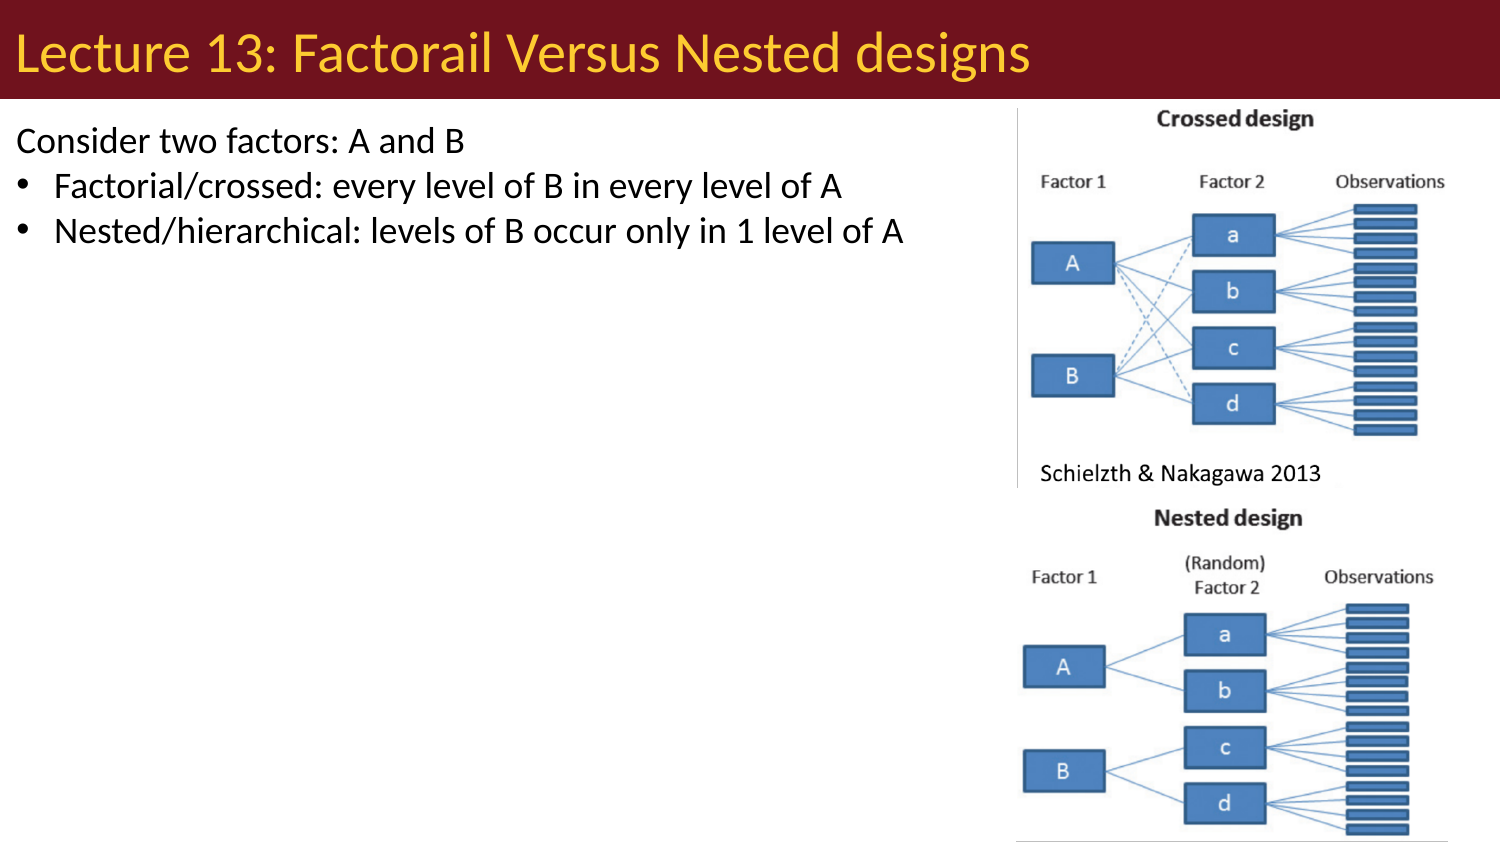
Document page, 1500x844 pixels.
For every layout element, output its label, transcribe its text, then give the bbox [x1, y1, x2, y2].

picture [1016, 107, 1449, 842]
title Lecture 13: Factorail Versus Nested designs [0, 0, 1500, 99]
list Consider two factors: A and B Factorial/crossed: every level of B in every level of A Nested/hierarchical: levels of B occur only in 1 level of A [1, 108, 988, 844]
